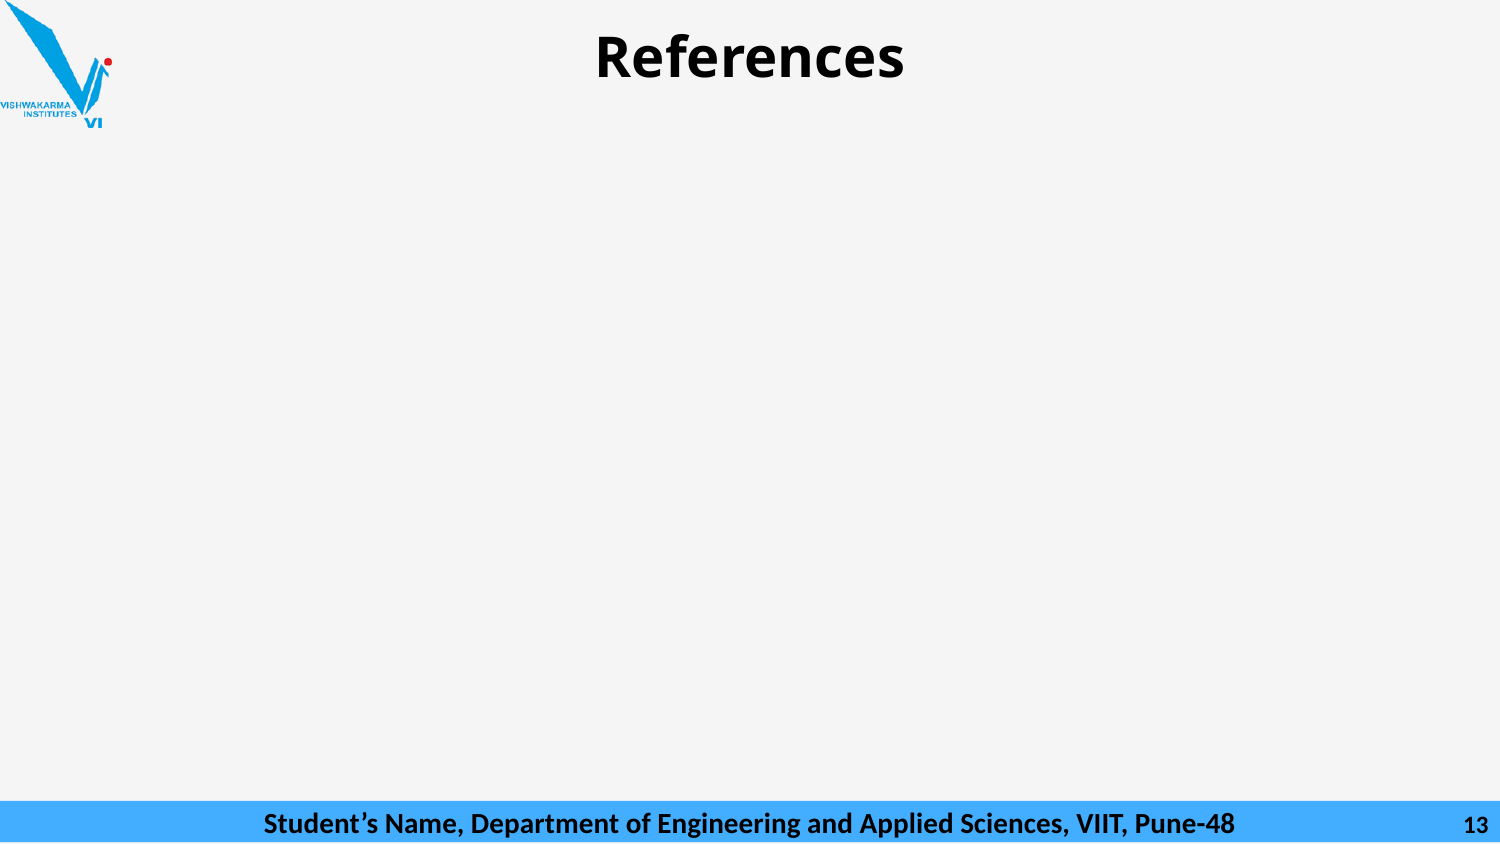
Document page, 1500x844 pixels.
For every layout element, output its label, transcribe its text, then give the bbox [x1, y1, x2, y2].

title References [119, 0, 1397, 120]
text_box Student’s Name, Department of Engineering and Applied Sciences, VIIT, Pune-48 [0, 800, 1411, 843]
picture [0, 0, 119, 135]
slide_number 13 [1411, 800, 1500, 844]
